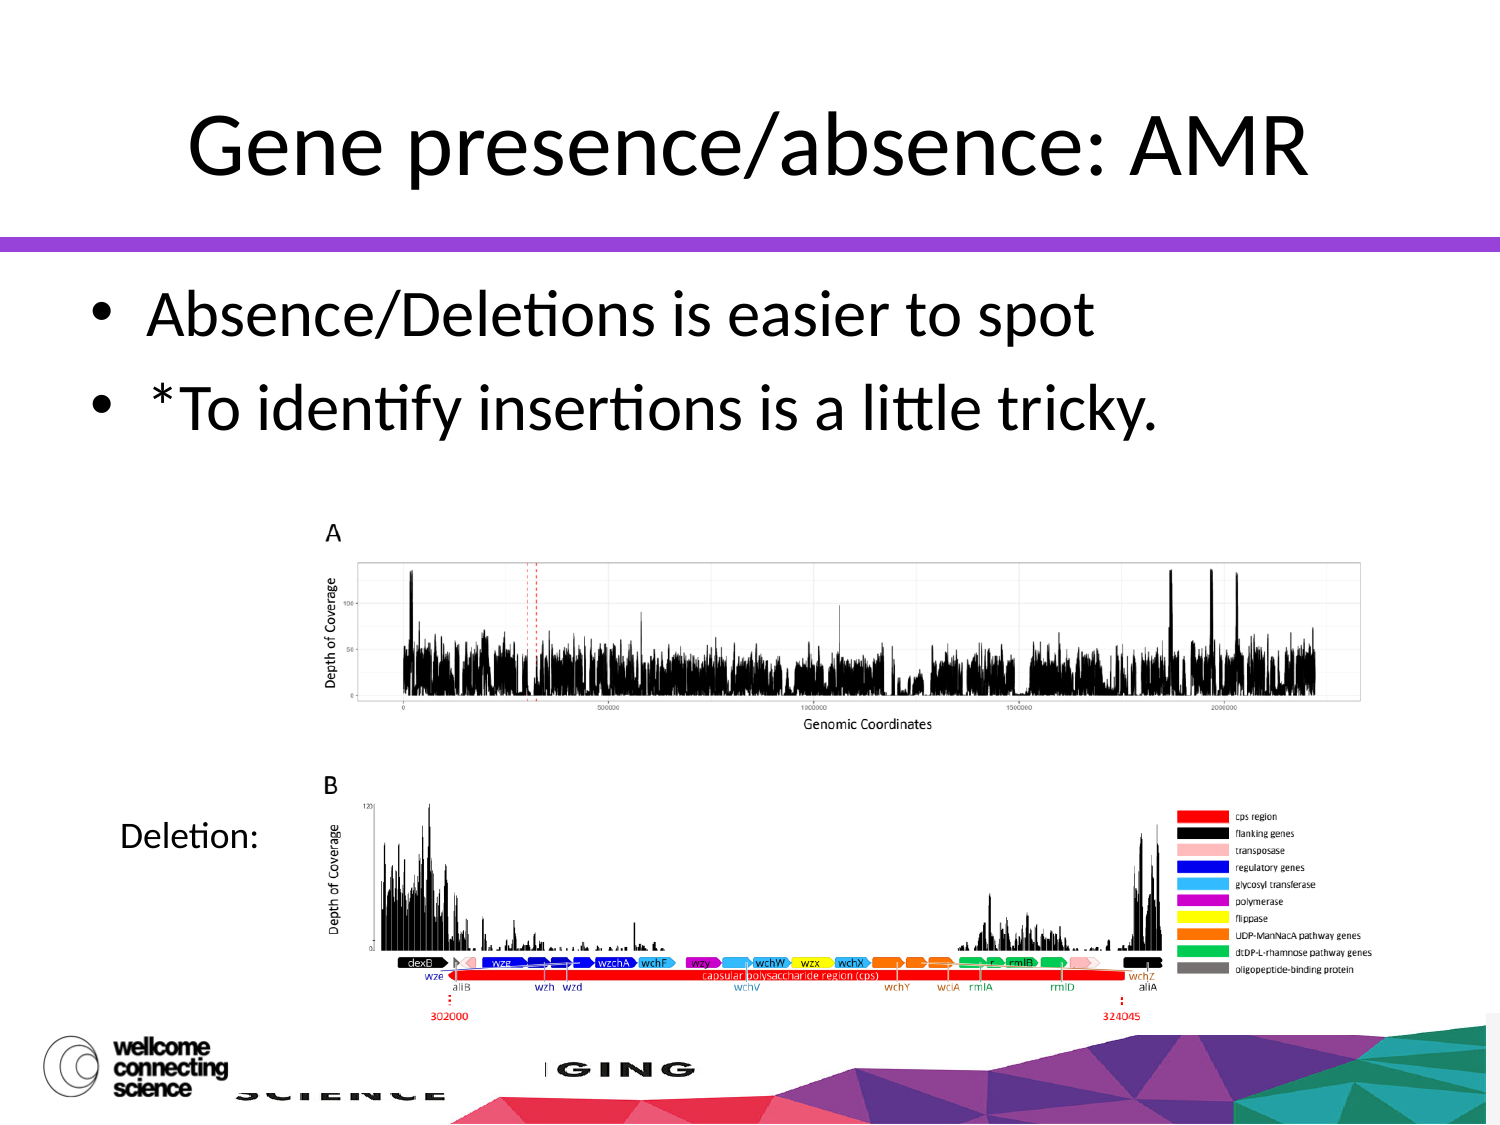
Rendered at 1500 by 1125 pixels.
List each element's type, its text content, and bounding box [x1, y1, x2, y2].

picture [39, 462, 1500, 1125]
text_box Deletion: [105, 803, 275, 864]
list Absence/Deletions is easier to spot *To identify insertions is a little tricky. [75, 262, 1425, 1005]
title Gene presence/absence: AMR [75, 45, 1425, 233]
